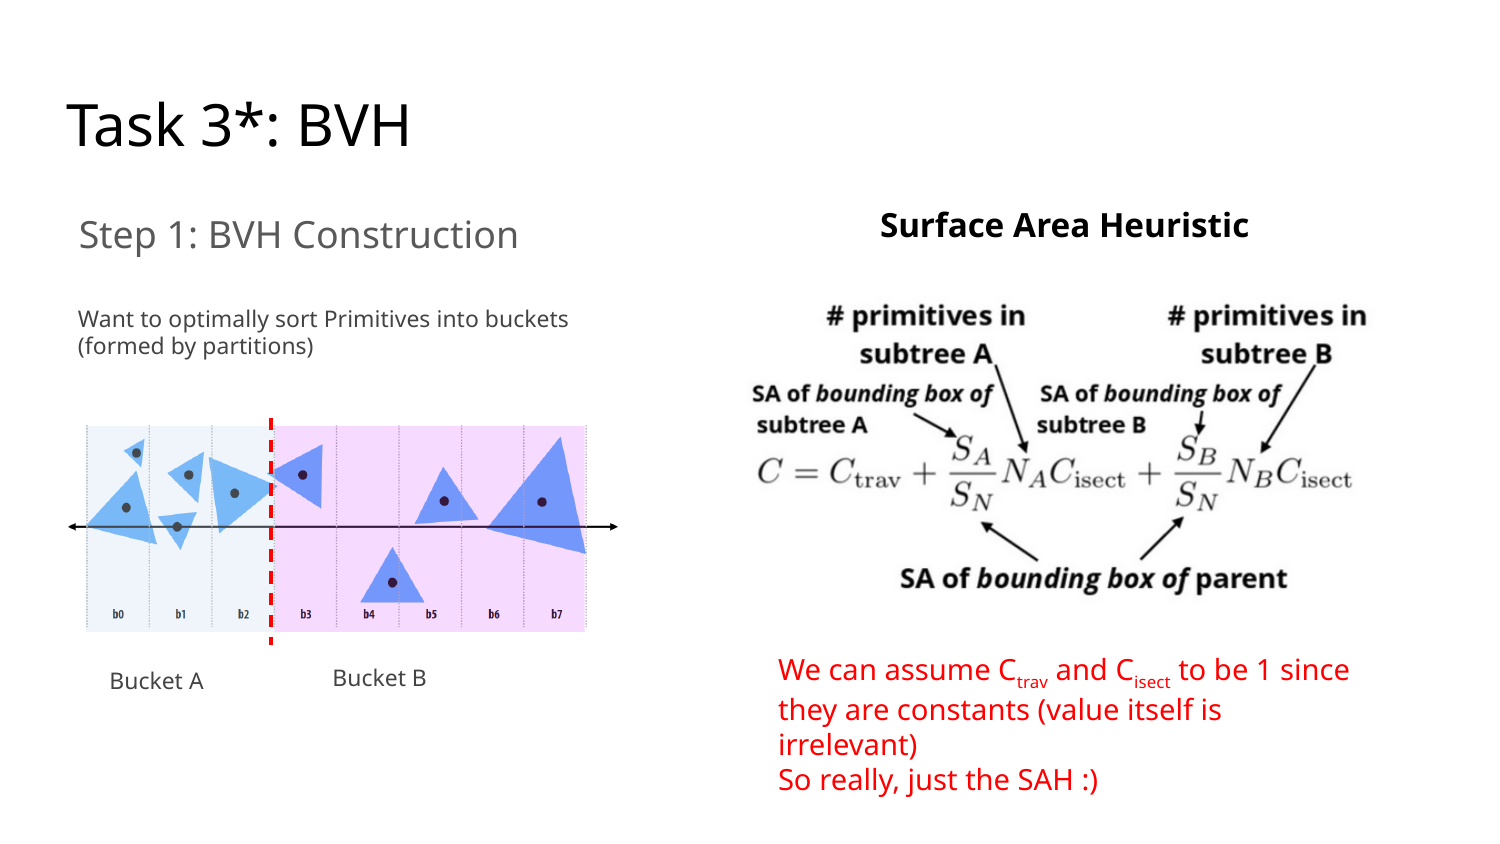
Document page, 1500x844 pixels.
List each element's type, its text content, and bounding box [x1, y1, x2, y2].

text_box Want to optimally sort Primitives into buckets (formed by partitions) [63, 290, 627, 373]
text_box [62, 413, 628, 645]
text_box Bucket A [94, 653, 248, 716]
text_box Surface Area Heuristic [823, 189, 1307, 250]
picture [725, 288, 1389, 618]
list Step 1: BVH Construction [63, 189, 683, 283]
text_box We can assume Ctrav and Cisect to be 1 since they are constants (value itself is irrelevant) So really, just the SAH :) [763, 636, 1382, 742]
title Task 3*: BVH [51, 72, 557, 167]
text_box Bucket B [317, 653, 471, 706]
